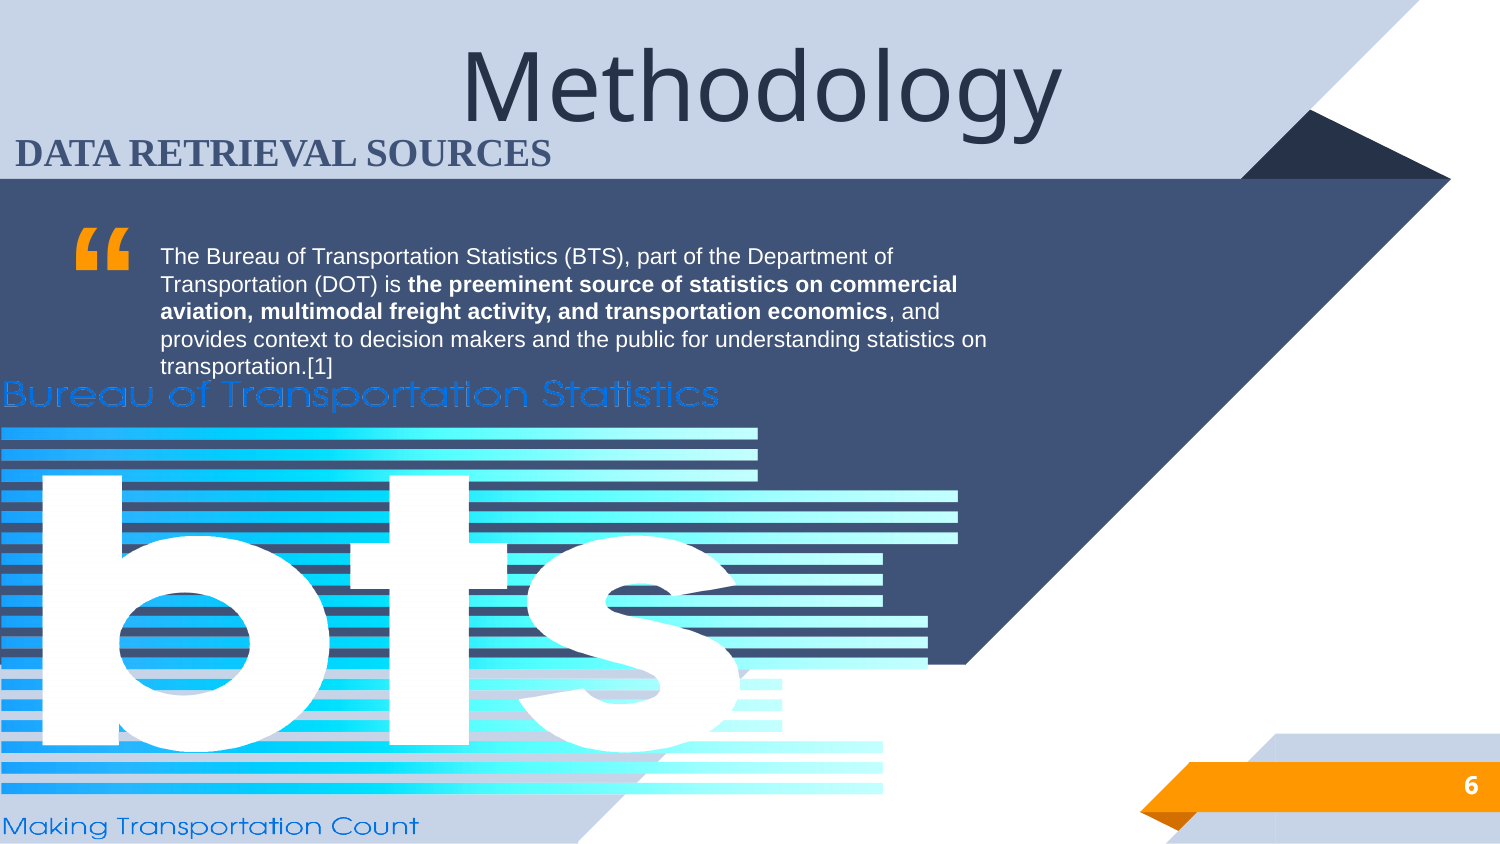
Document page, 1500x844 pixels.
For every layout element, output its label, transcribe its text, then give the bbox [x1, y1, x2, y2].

picture [0, 376, 958, 844]
text_box DATA RETRIEVAL SOURCES [0, 104, 995, 189]
text_box Methodology [62, 10, 1461, 146]
text_box The Bureau of Transportation Statistics (BTS), part of the Department of Transportation (DOT) is the preeminent source of statistics on commercial aviation, multimodal freight activity, and transportation economics, and provides context to decision makers and the public for understanding statistics on transportation.[1] [145, 226, 1042, 395]
slide_number ‹#› [1249, 760, 1494, 813]
